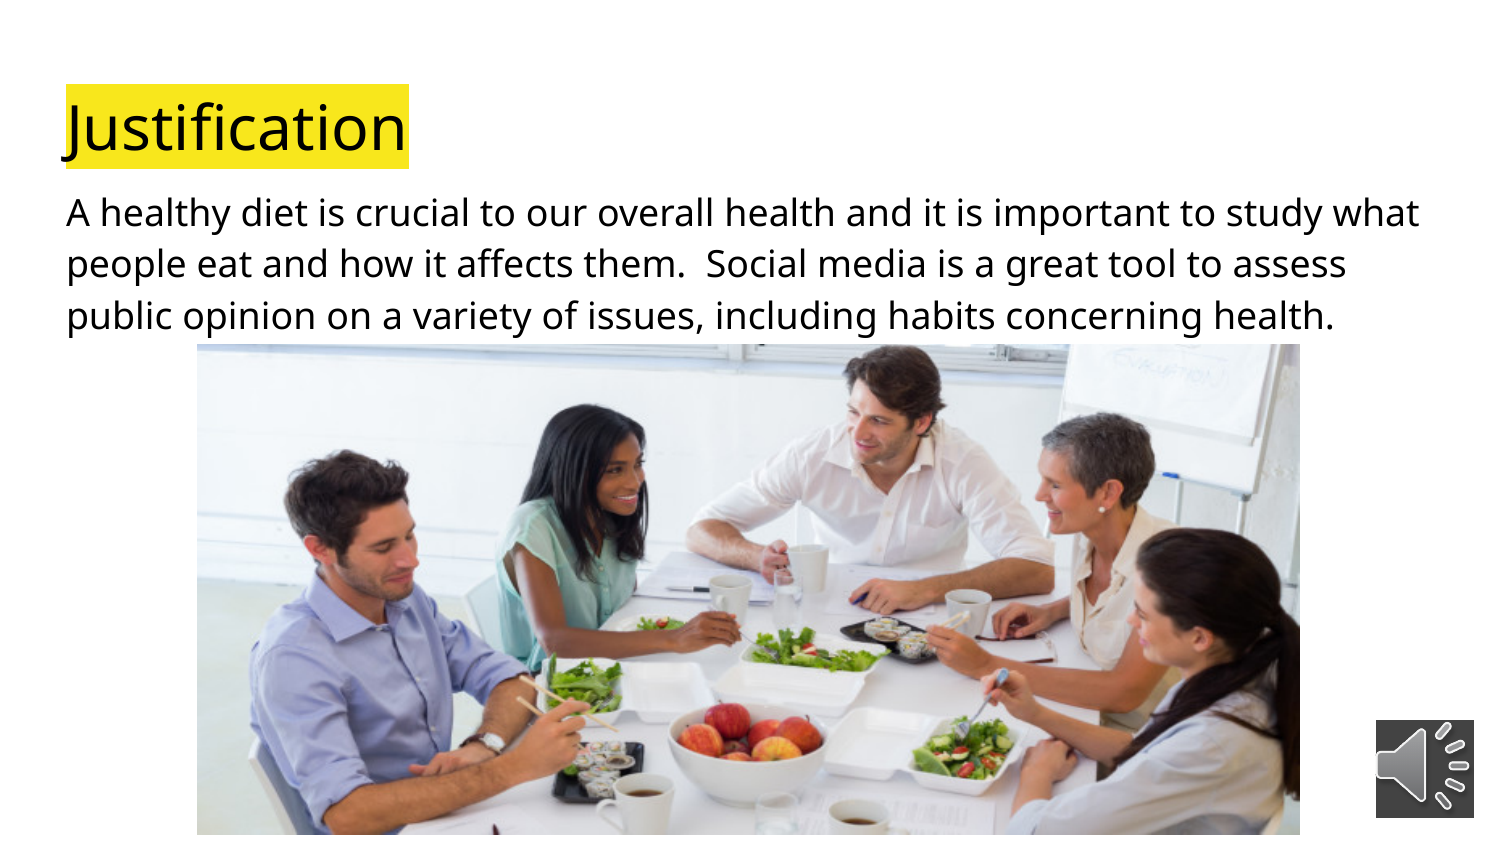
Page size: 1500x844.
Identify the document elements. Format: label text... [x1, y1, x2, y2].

picture [1374, 718, 1476, 819]
title Justification [51, 72, 1449, 166]
list A healthy diet is crucial to our overall health and it is important to study what people eat and how it affects them. Social media is a great tool to assess public opinion on a variety of issues, including habits concerning health. [51, 166, 1449, 345]
picture [196, 344, 1300, 835]
